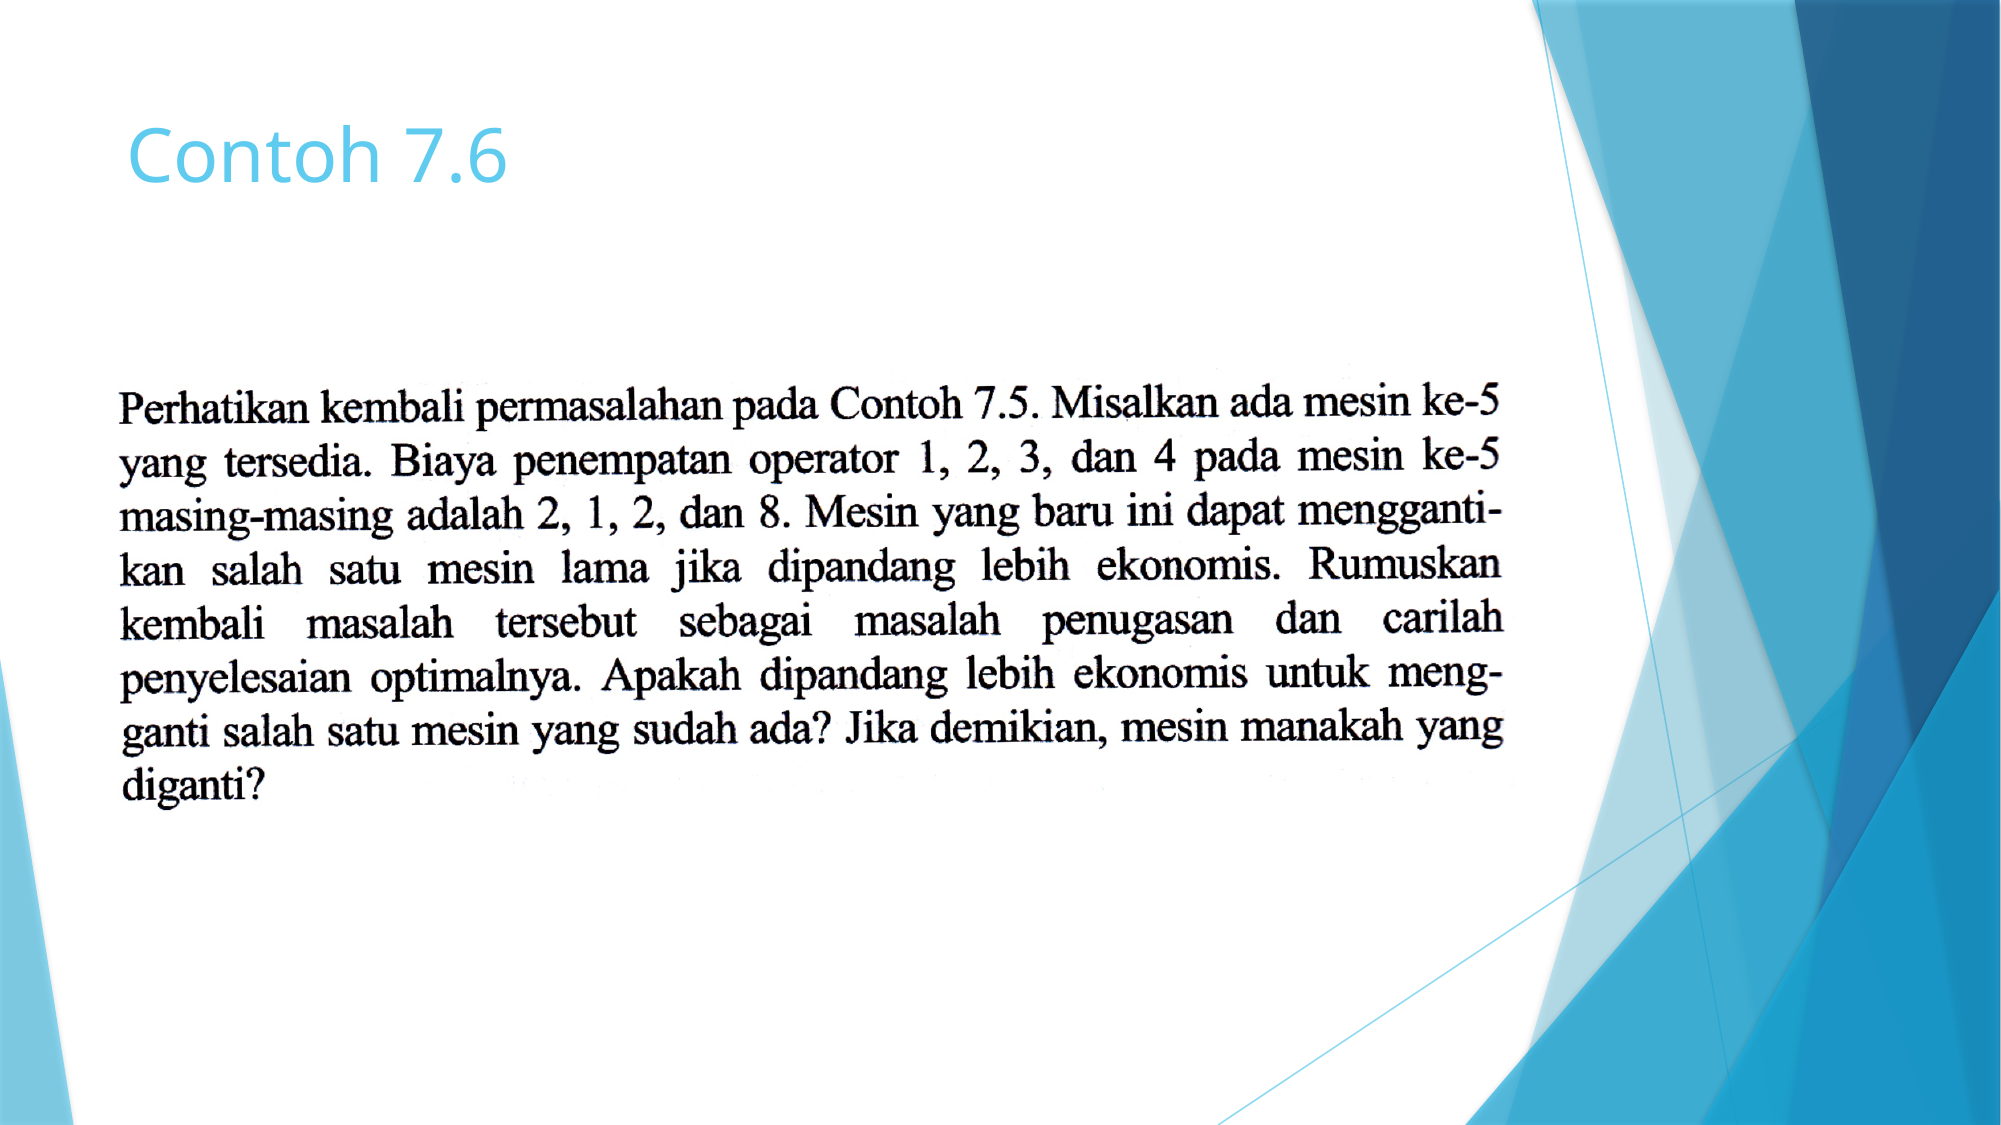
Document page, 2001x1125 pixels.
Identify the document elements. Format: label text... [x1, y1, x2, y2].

title Contoh 7.6 [111, 99, 1522, 317]
picture [109, 358, 1516, 815]
